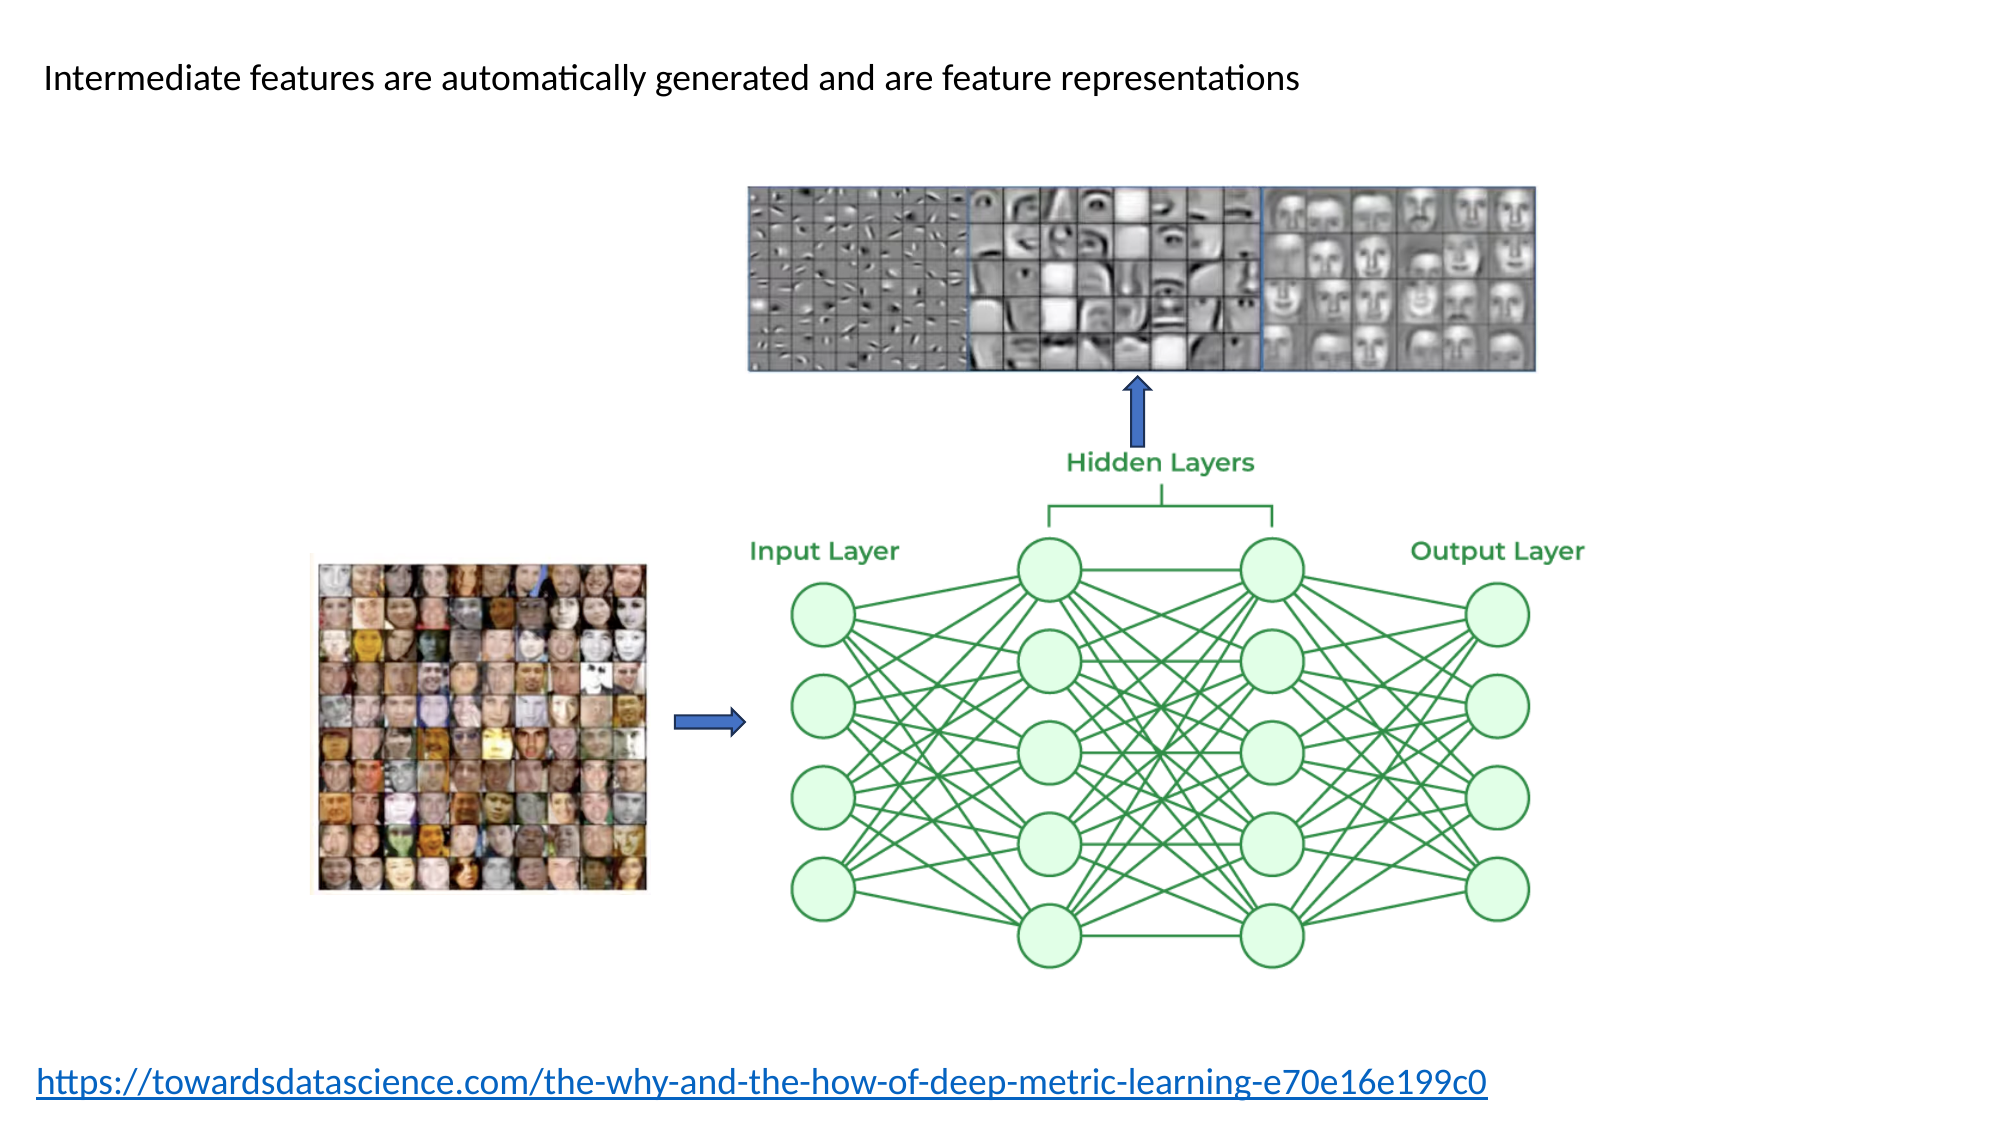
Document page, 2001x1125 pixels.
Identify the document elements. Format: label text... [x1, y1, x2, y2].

text_box https://towardsdatascience.com/the-why-and-the-how-of-deep-metric-learning-e70e16e199c0 [21, 1049, 1557, 1125]
picture [309, 553, 651, 904]
picture [744, 185, 1539, 374]
text_box [673, 714, 689, 730]
text_box Intermediate features are automatically generated and are feature representations [28, 45, 1317, 106]
text_box [1122, 375, 1154, 407]
picture [689, 407, 1645, 1010]
